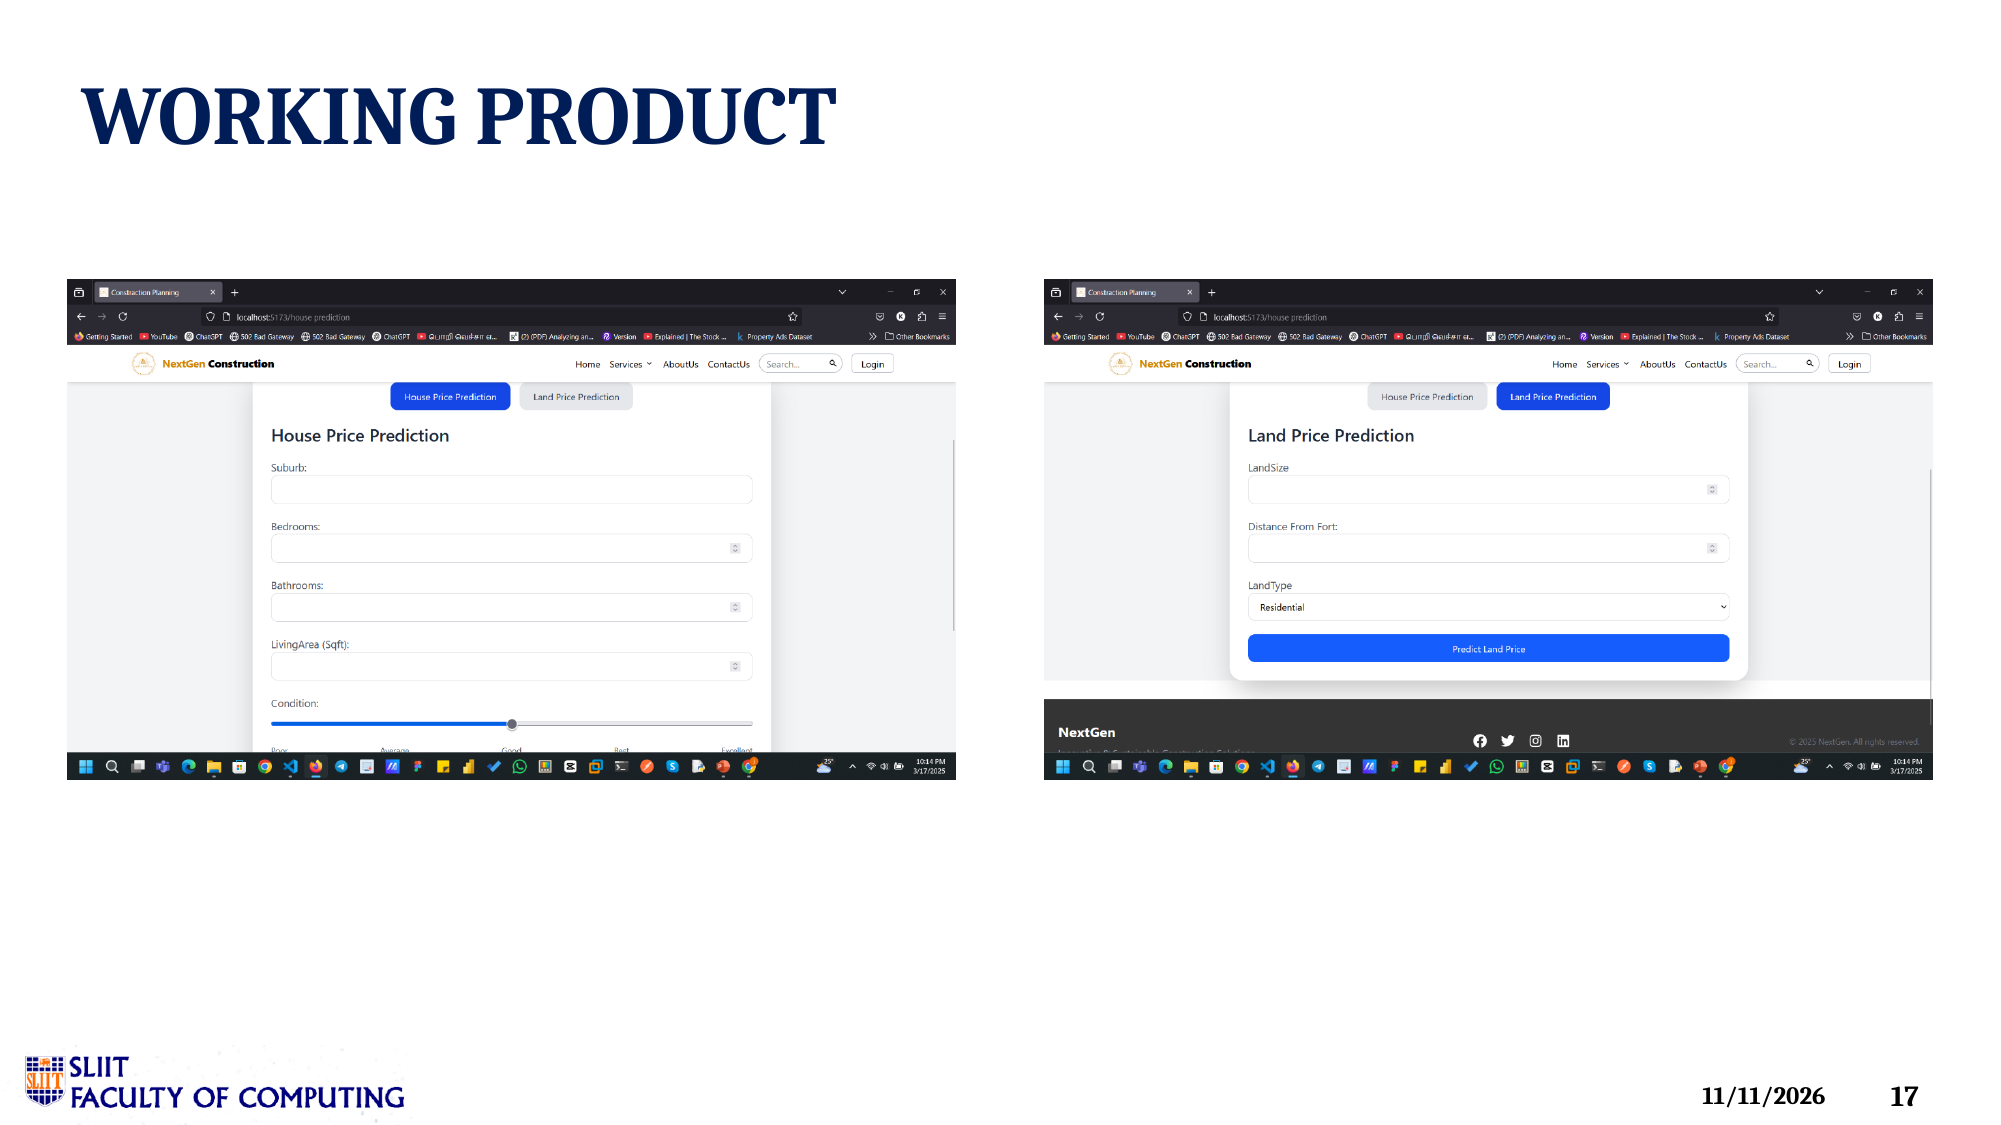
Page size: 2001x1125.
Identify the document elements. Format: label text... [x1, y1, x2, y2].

picture [1043, 279, 1934, 781]
text_box WORKING PRODUCT [66, 54, 1190, 169]
picture [0, 1045, 413, 1125]
picture [66, 279, 957, 781]
